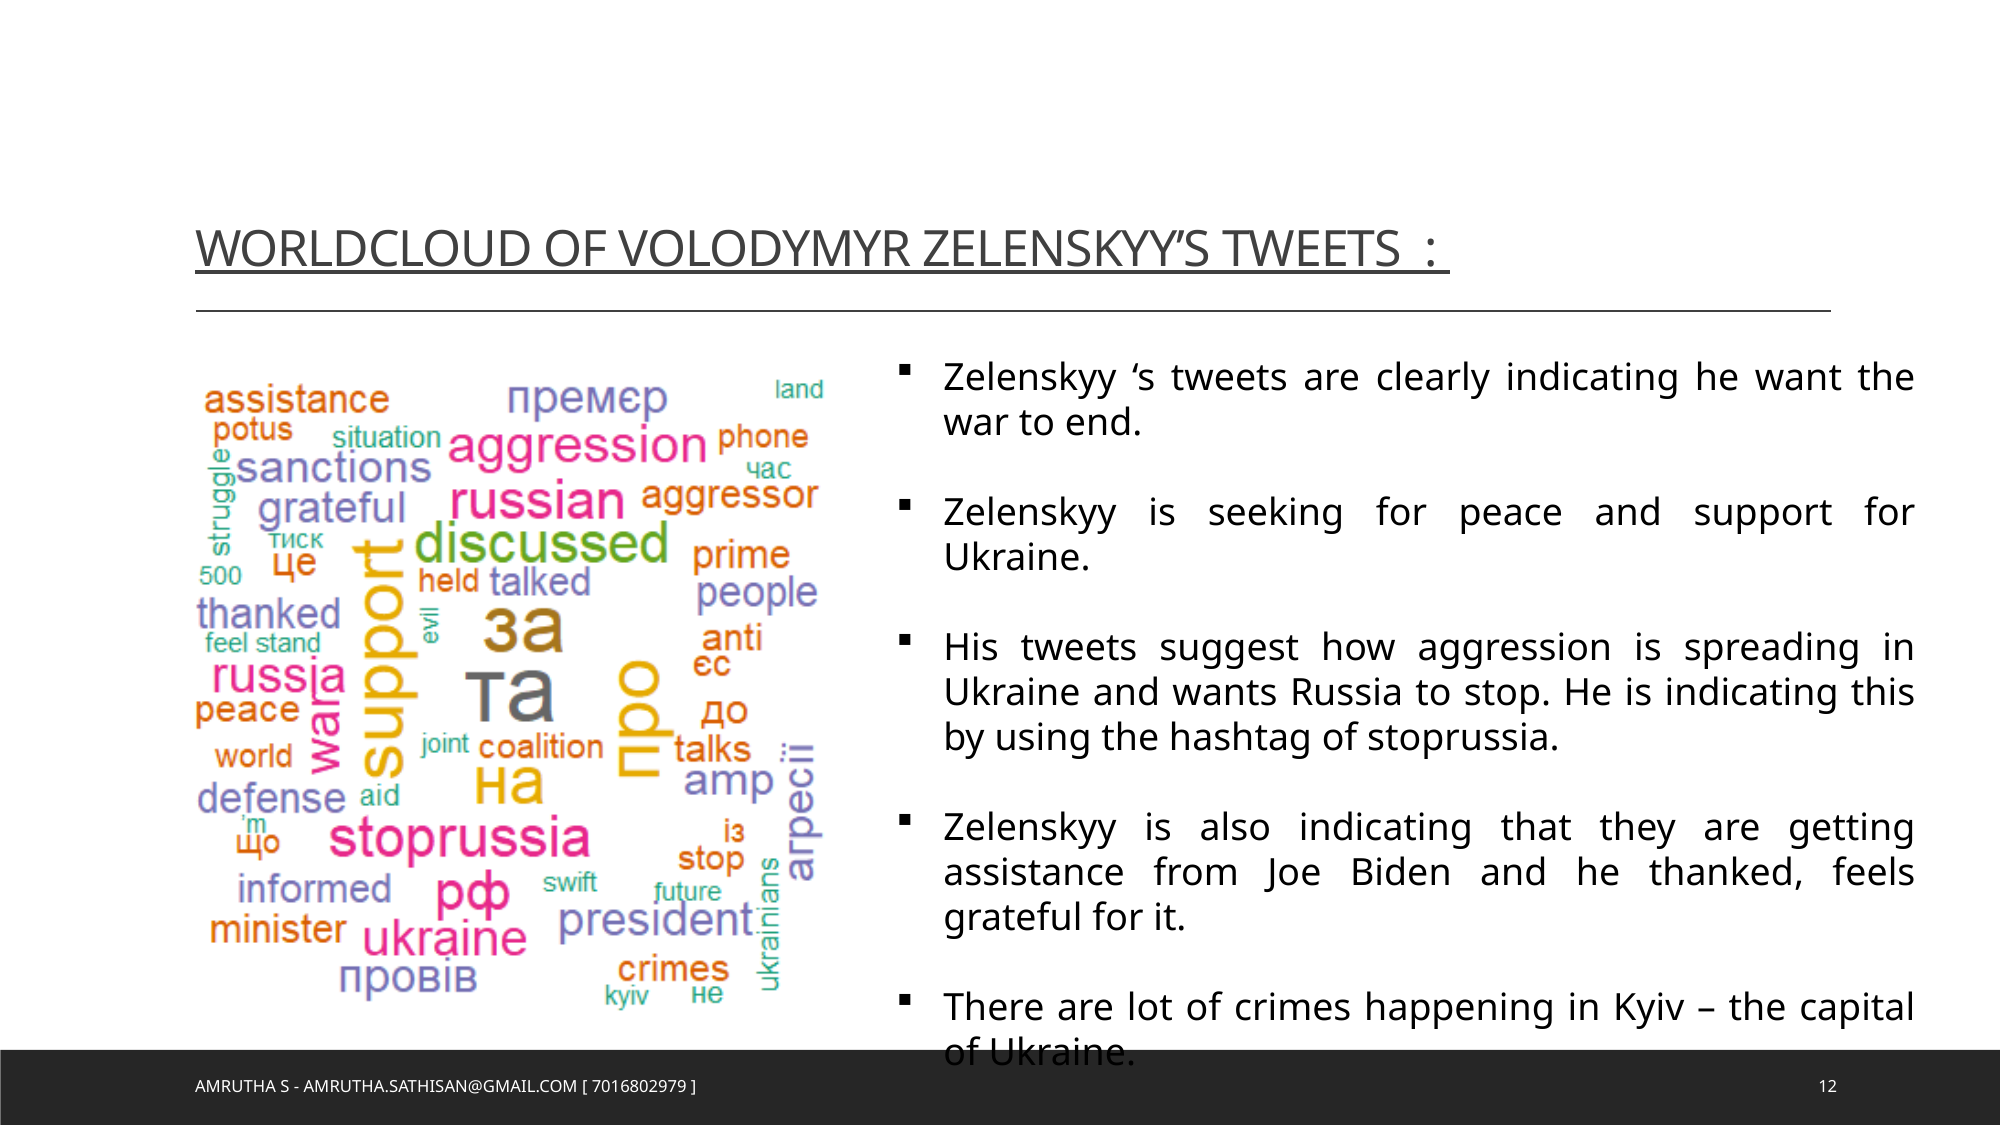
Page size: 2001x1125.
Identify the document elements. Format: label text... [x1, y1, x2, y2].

title WORLDCLOUD OF VOLODYMYR ZELENSKYY’S TWEETS : [180, 47, 1830, 285]
footer Amrutha S - amrutha.sathisan@gmail.com [ 7016802979 ] [180, 1057, 881, 1118]
text_box Zelenskyy ‘s tweets are clearly indicating he want the war to end. Zelenskyy is seeking for peace and support for Ukraine. His tweets suggest how aggression is spreading in Ukraine and wants Russia to stop. He is indicating this by using the hashtag of stoprussia. Zelenskyy is also indicating that they are getting assistance from Joe Biden and he thanked, feels grateful for it. There are lot of crimes happening in Kyiv – the capital of Ukraine. [881, 345, 1932, 1125]
picture [179, 350, 843, 1039]
